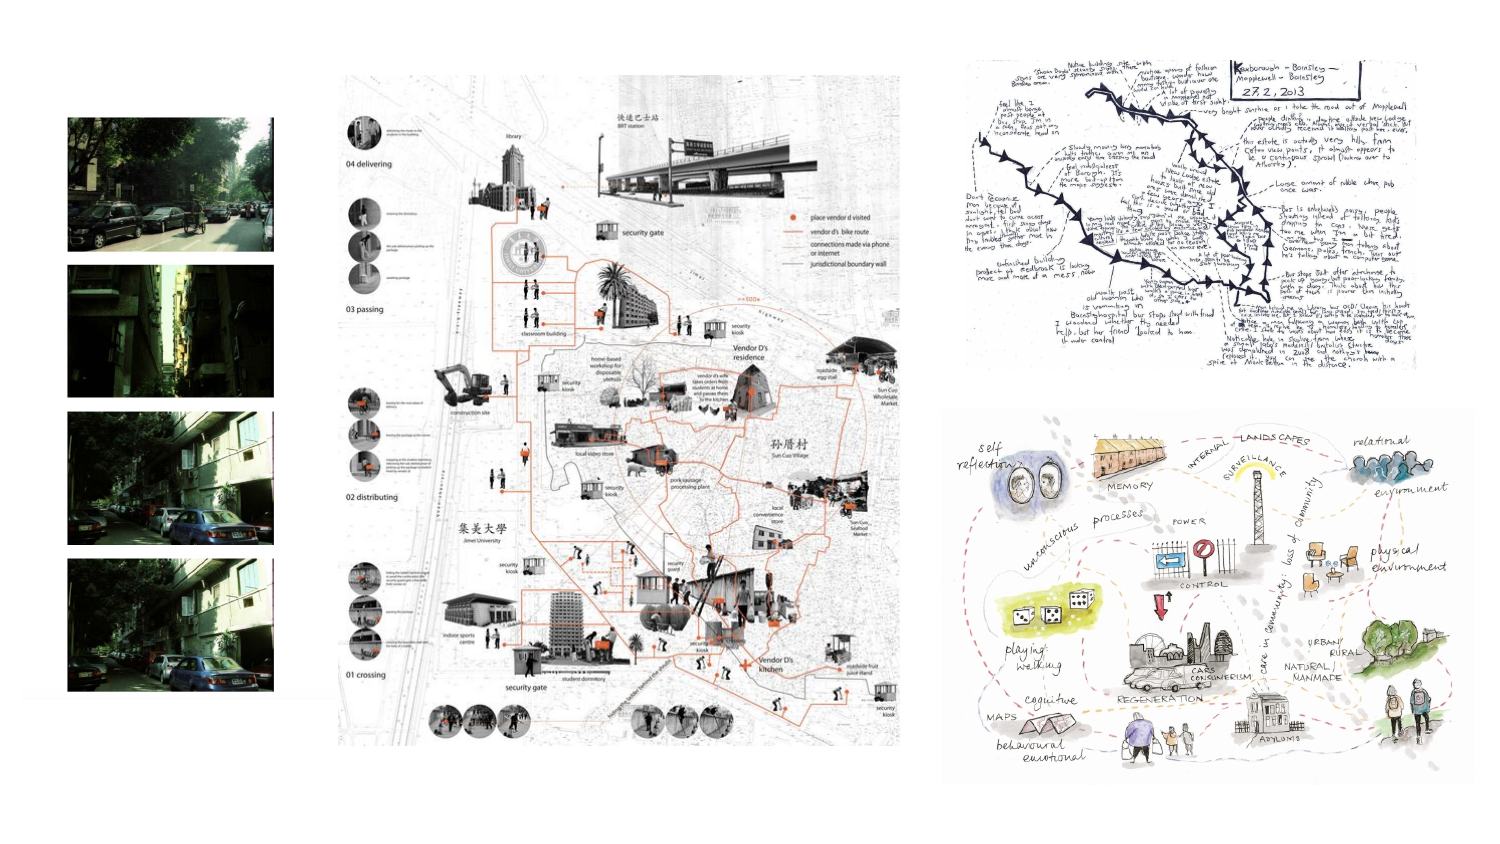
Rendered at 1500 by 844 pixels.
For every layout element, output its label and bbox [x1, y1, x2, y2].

picture [941, 409, 1475, 786]
picture [965, 60, 1417, 371]
picture [20, 75, 905, 747]
